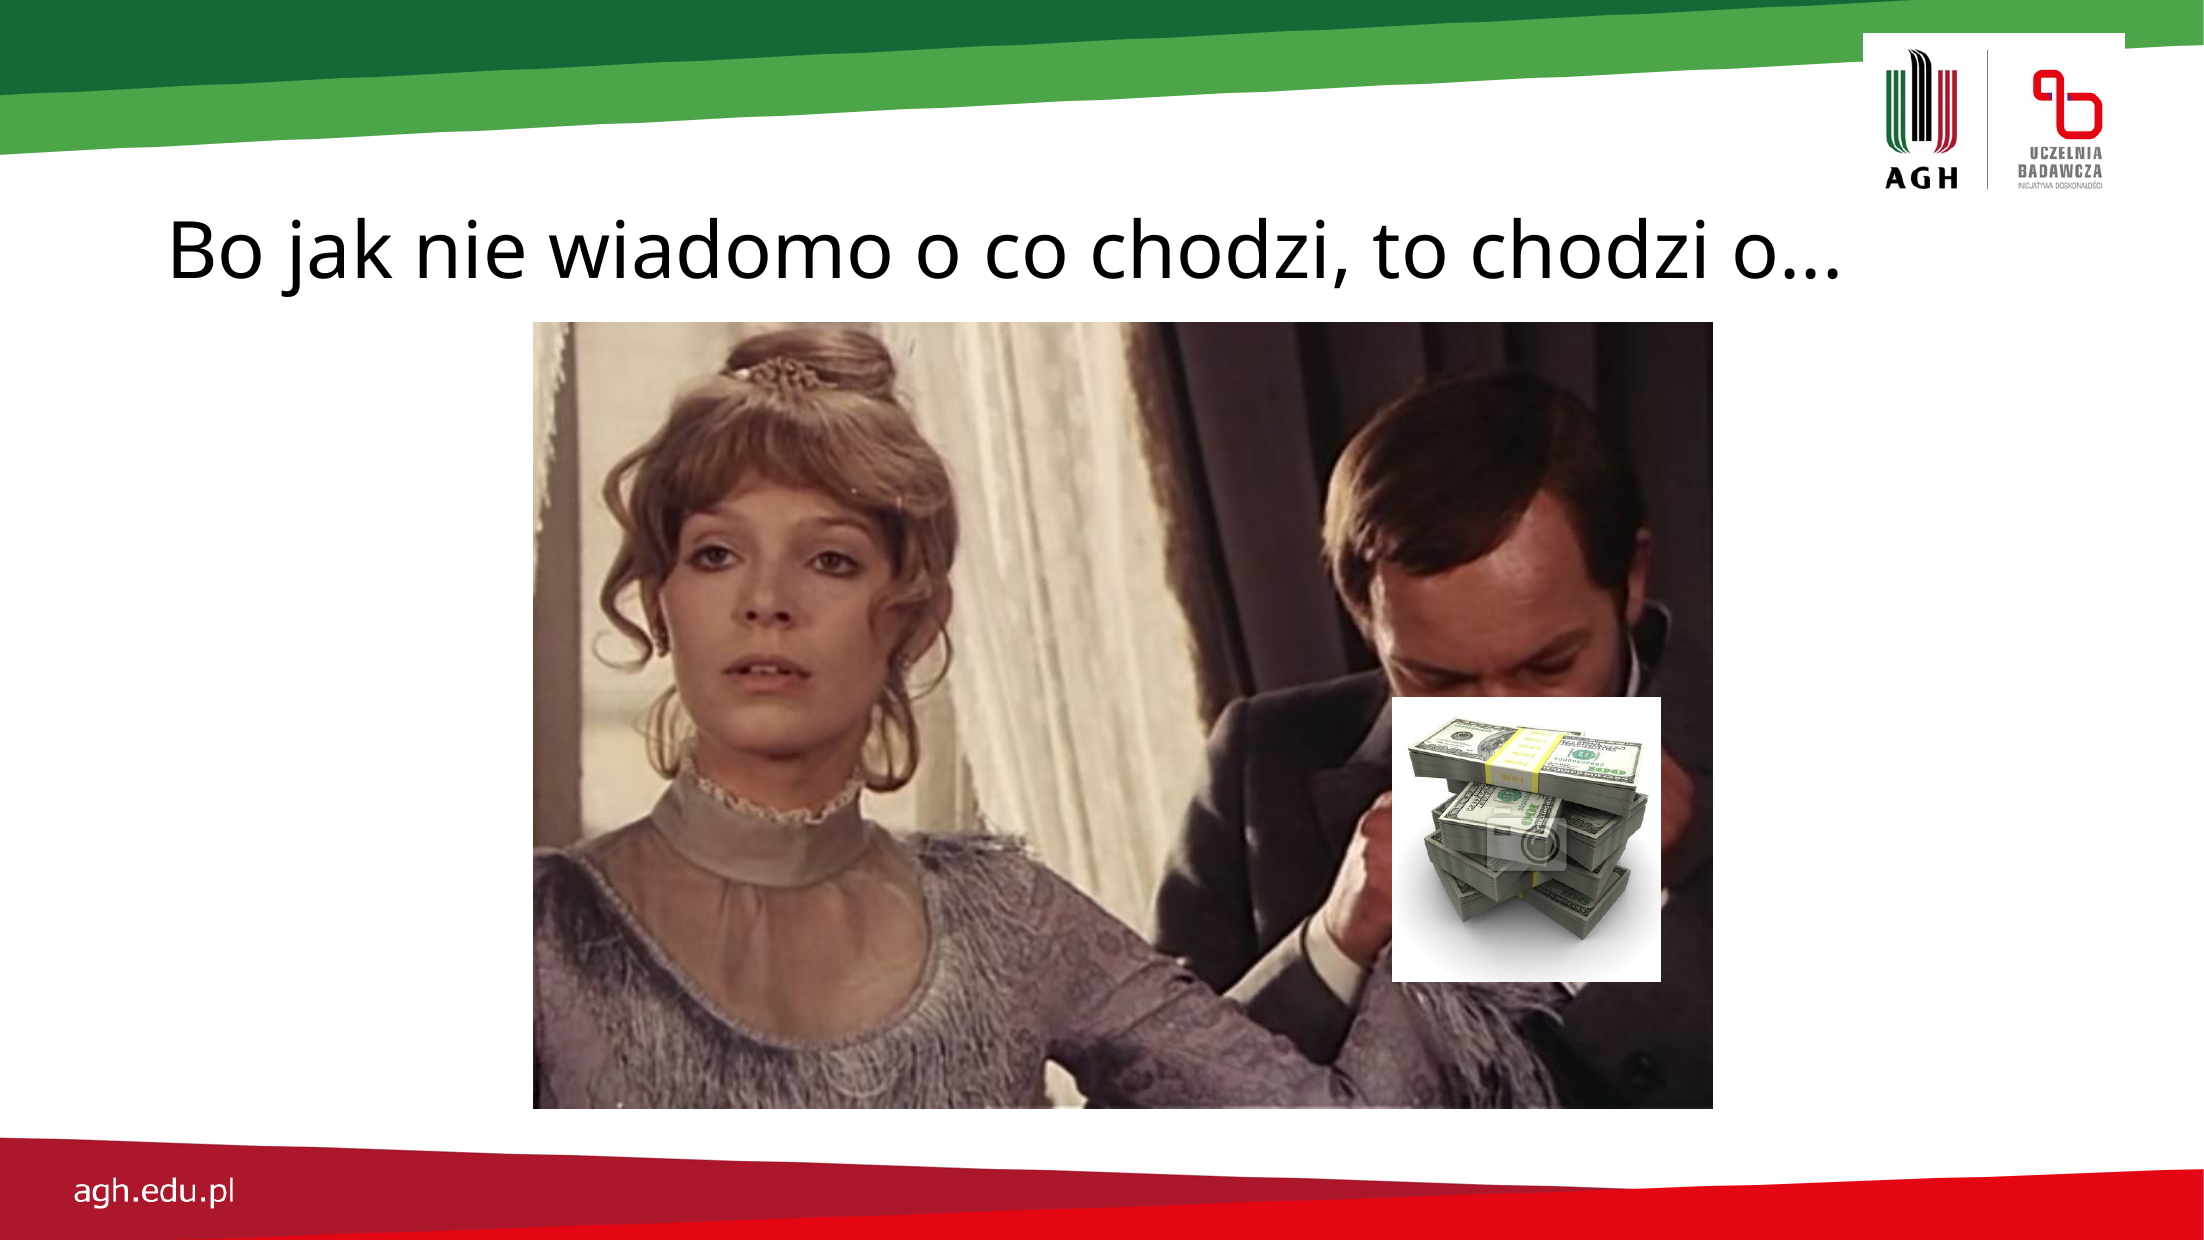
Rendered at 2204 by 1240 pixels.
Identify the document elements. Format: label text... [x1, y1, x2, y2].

picture [0, 0, 2204, 1240]
title Bo jak nie wiadomo o co chodzi, to chodzi o... [151, 132, 2052, 373]
